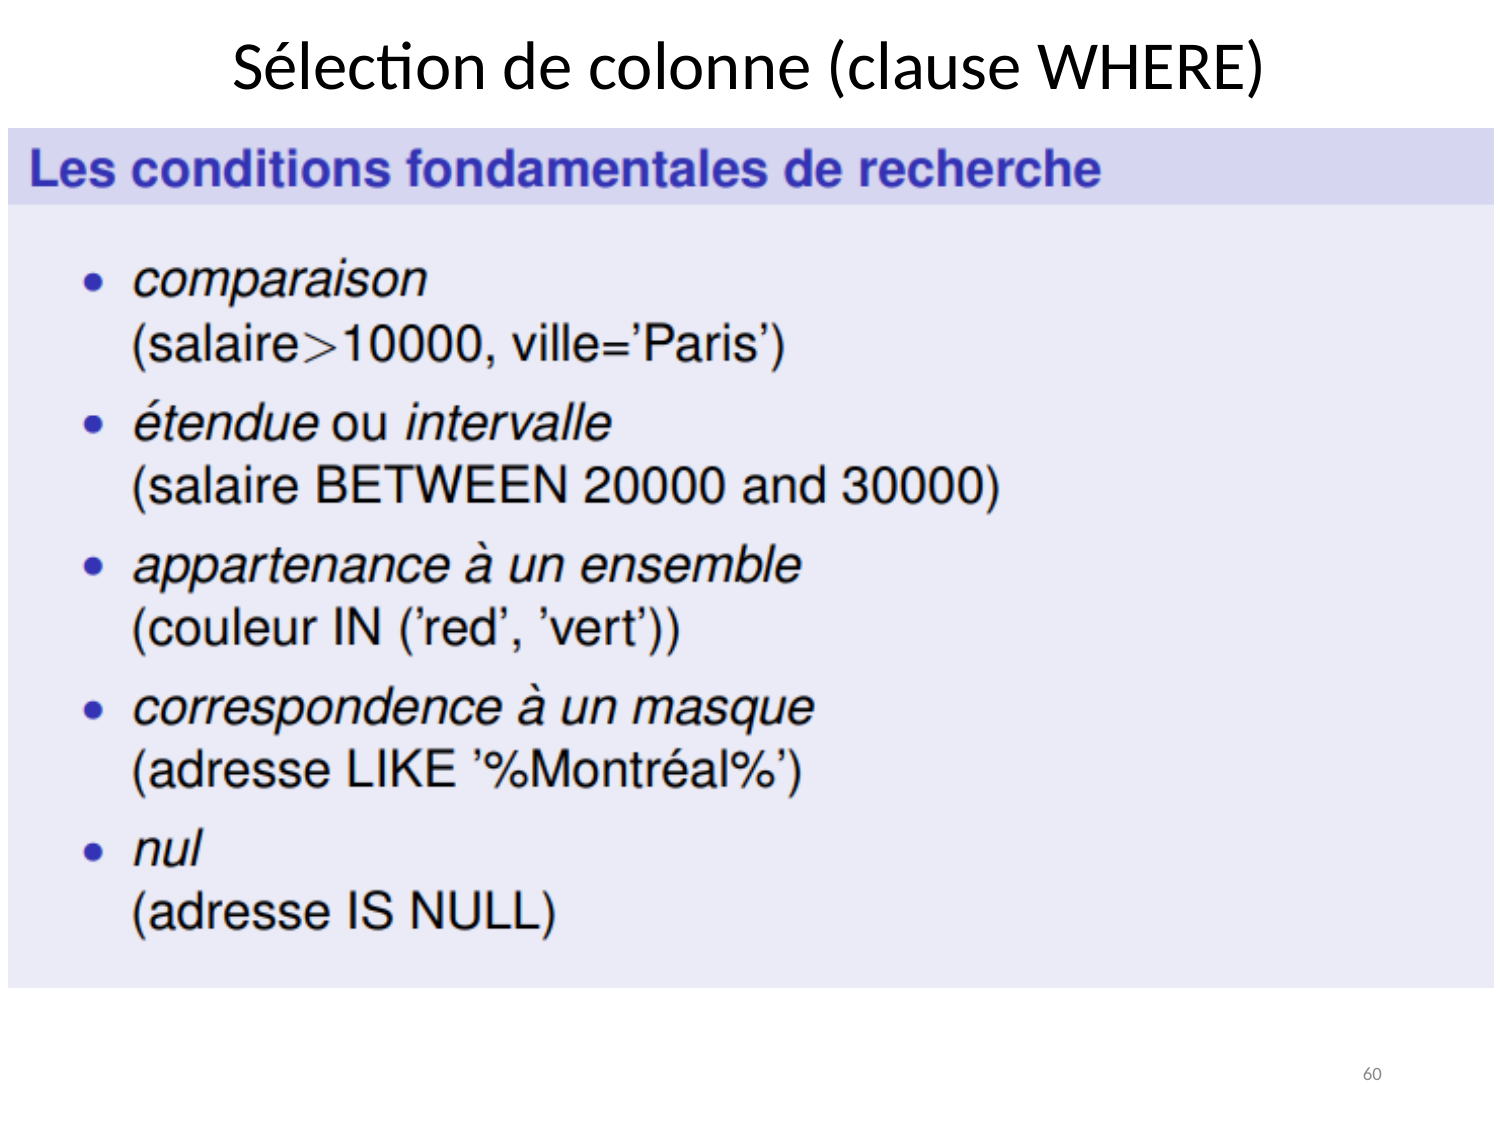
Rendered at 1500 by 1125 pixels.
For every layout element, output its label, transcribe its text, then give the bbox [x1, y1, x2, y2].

title Sélection de colonne (clause WHERE) [103, 10, 1397, 126]
picture [7, 128, 1494, 988]
text_box 60 [1059, 1042, 1397, 1103]
